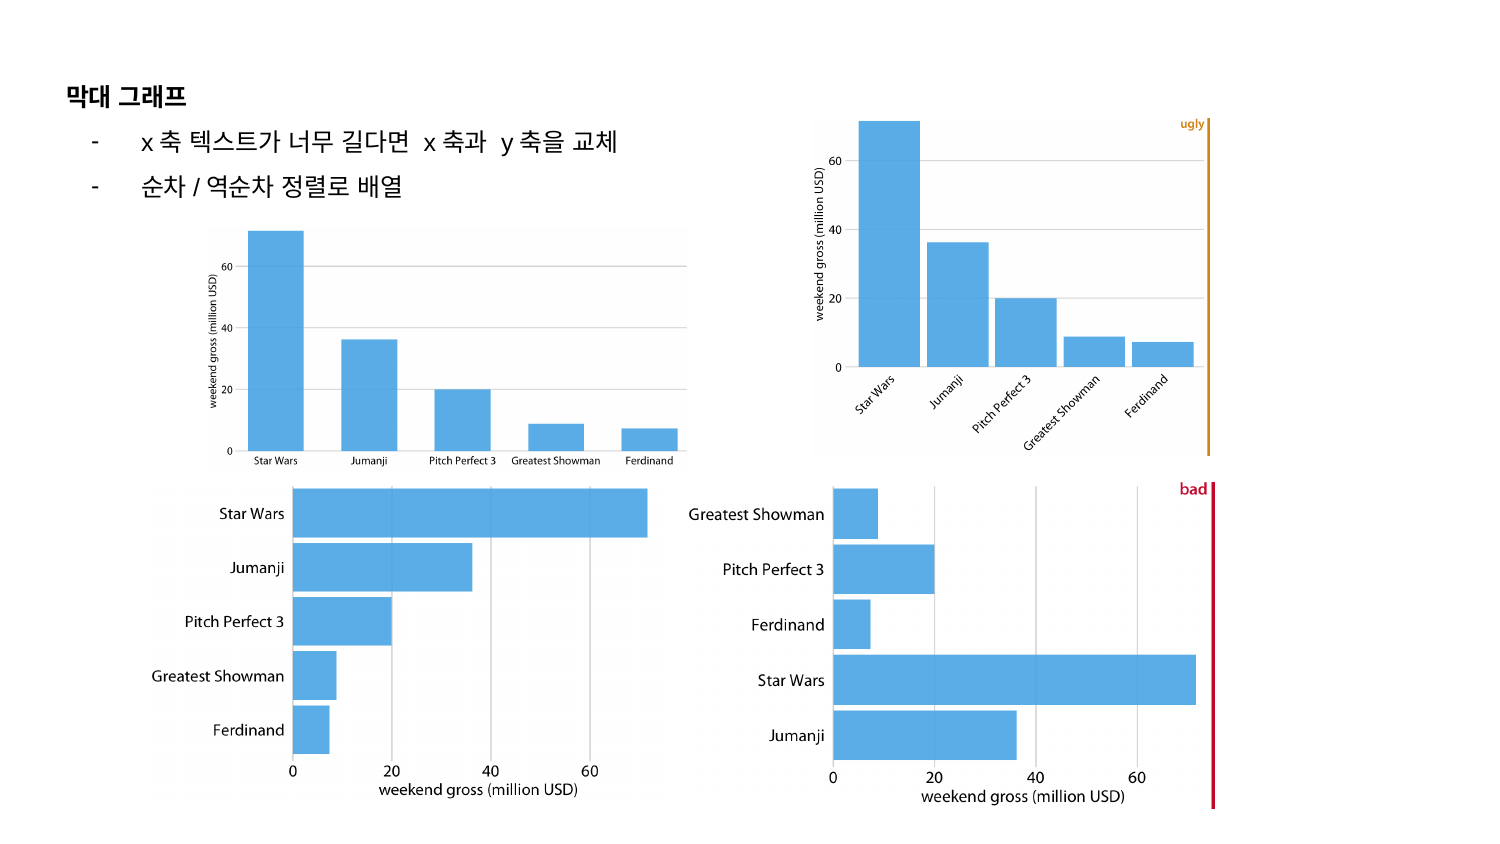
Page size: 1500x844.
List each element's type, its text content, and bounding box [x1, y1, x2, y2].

picture [812, 118, 1210, 456]
title 막대 그래프 x축 텍스트가 너무 길다면 x축과 y축을 교체 순차/역순차 정렬로 배열 [51, 51, 1449, 106]
picture [687, 482, 1215, 809]
picture [207, 228, 688, 470]
picture [150, 482, 666, 802]
